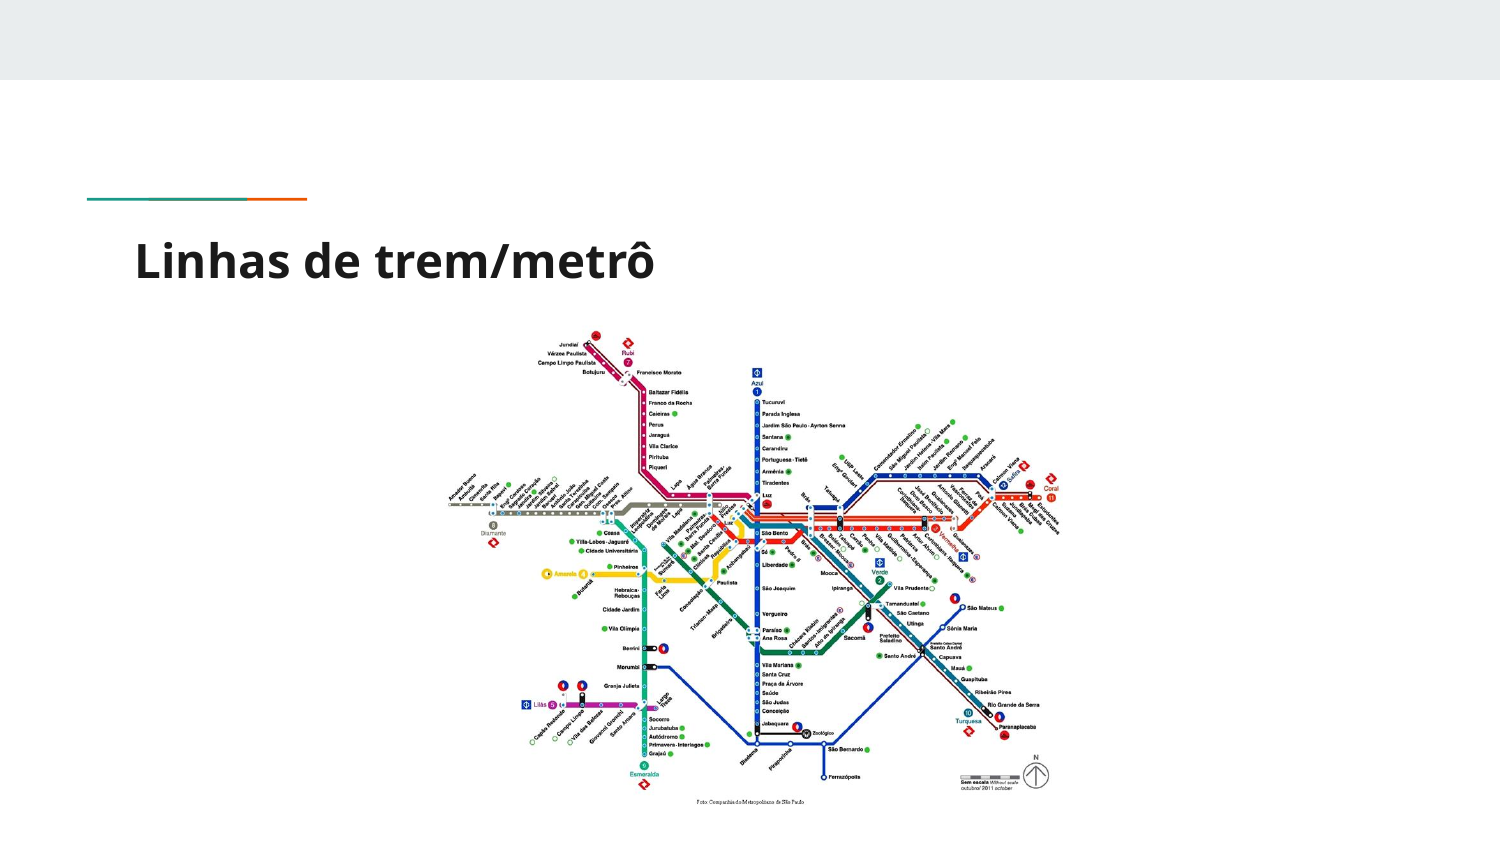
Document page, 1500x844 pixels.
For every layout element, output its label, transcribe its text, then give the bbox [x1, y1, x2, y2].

title Linhas de trem/metrô [119, 216, 1381, 305]
picture [429, 314, 1071, 805]
